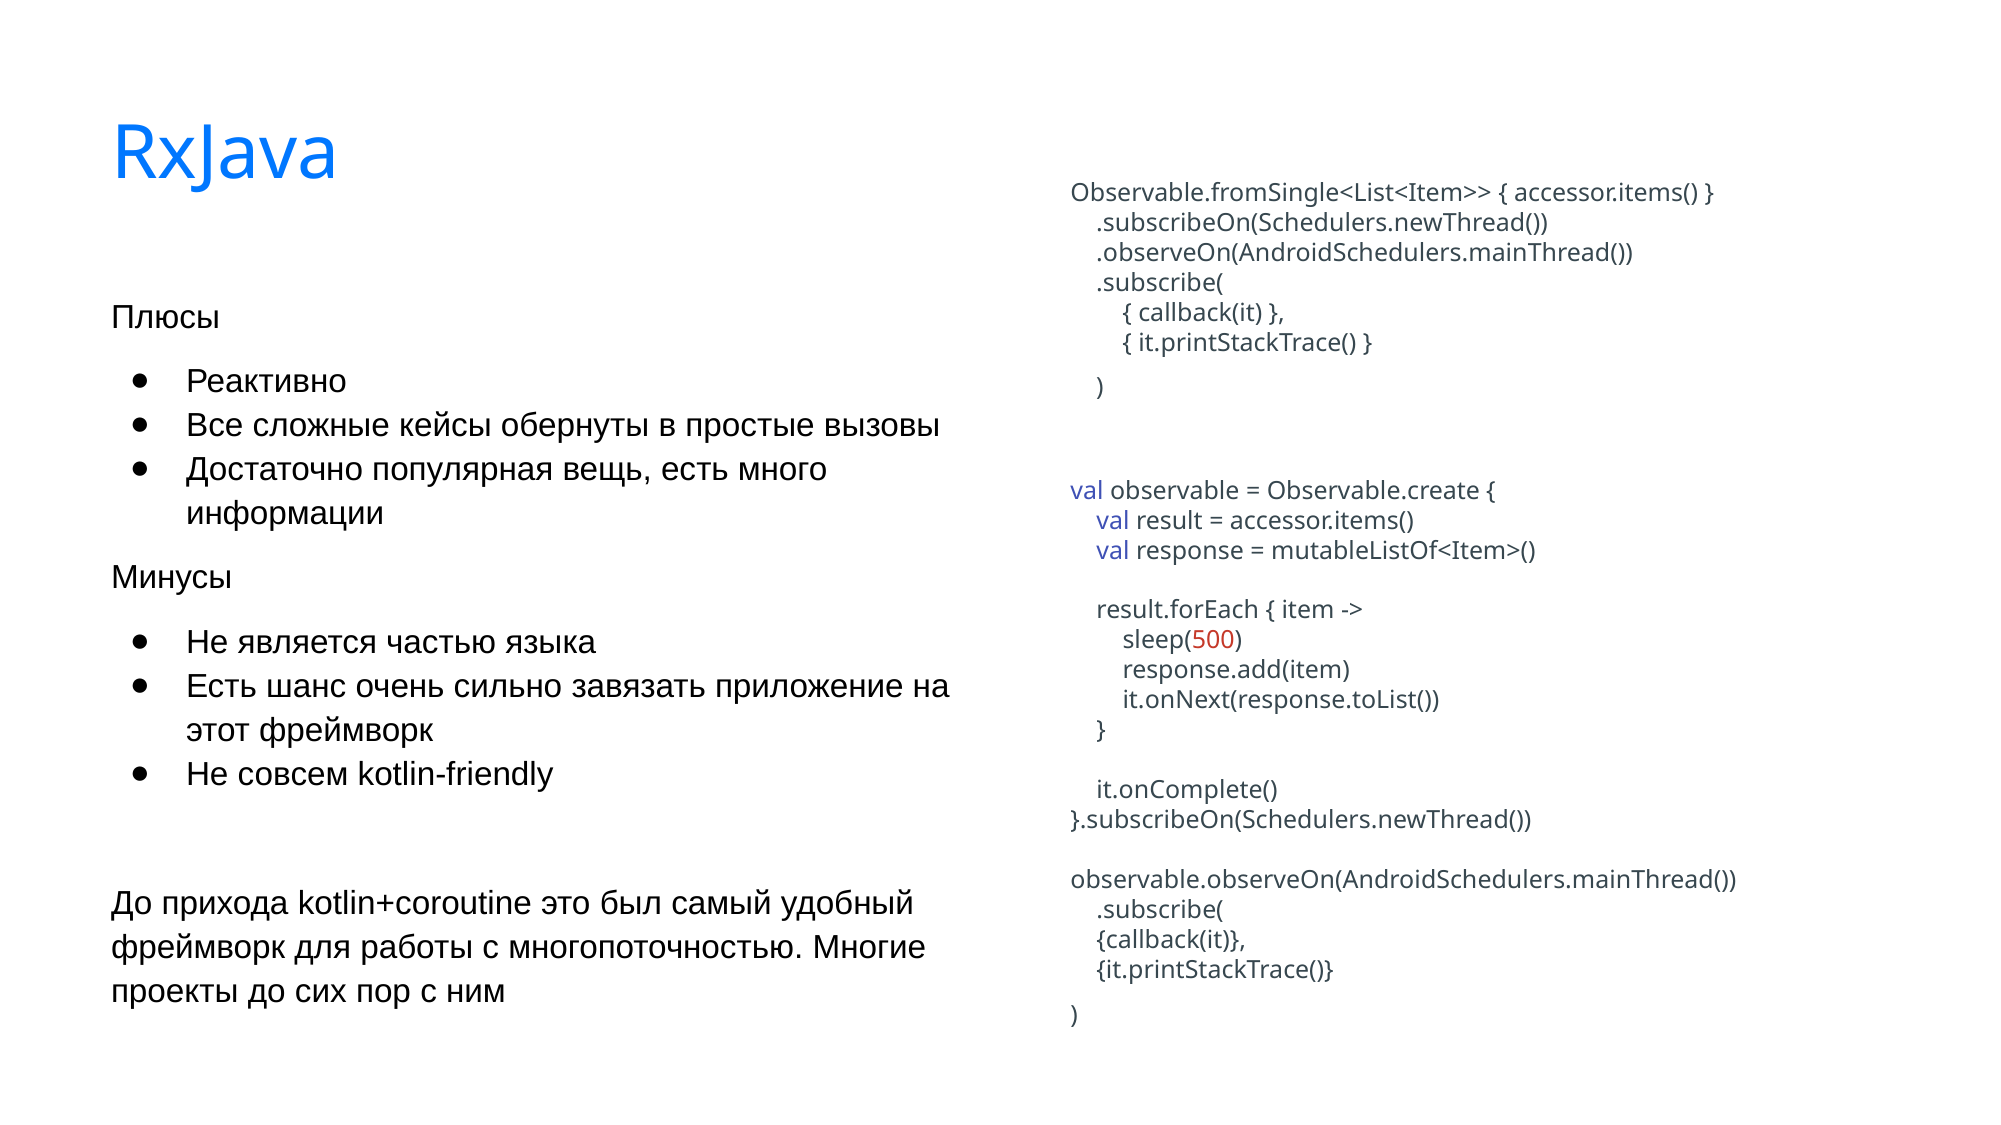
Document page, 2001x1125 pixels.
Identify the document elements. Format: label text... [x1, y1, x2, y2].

text_box val observable = Observable.create { val result = accessor.items() val response = mutableListOf<Item>() result.forEach { item -> sleep(500) response.add(item) it.onNext(response.toList()) } it.onComplete() }.subscribeOn(Schedulers.newThread()) observable.observeOn(AndroidSchedulers.mainThread()) .subscribe( {callback(it)}, {it.printStackTrace()} ) [1055, 459, 2000, 1044]
text_box Observable.fromSingle<List<Item>> { accessor.items() } .subscribeOn(Schedulers.newThread()) .observeOn(AndroidSchedulers.mainThread()) .subscribe( { callback(it) }, { it.printStackTrace() } ) [1055, 161, 1926, 416]
title RxJava [111, 113, 1892, 220]
list Плюсы Реактивно Все сложные кейсы обернуты в простые вызовы Достаточно популярная вещь, есть много информации Минусы Не является частью языка Есть шанс очень сильно завязать приложение на этот фреймворк Не совсем kotlin-friendly До прихода kotlin+coroutine это был самый удобный фреймворк для работы с многопоточностью. Многие проекты до сих пор с ним [111, 290, 982, 1018]
